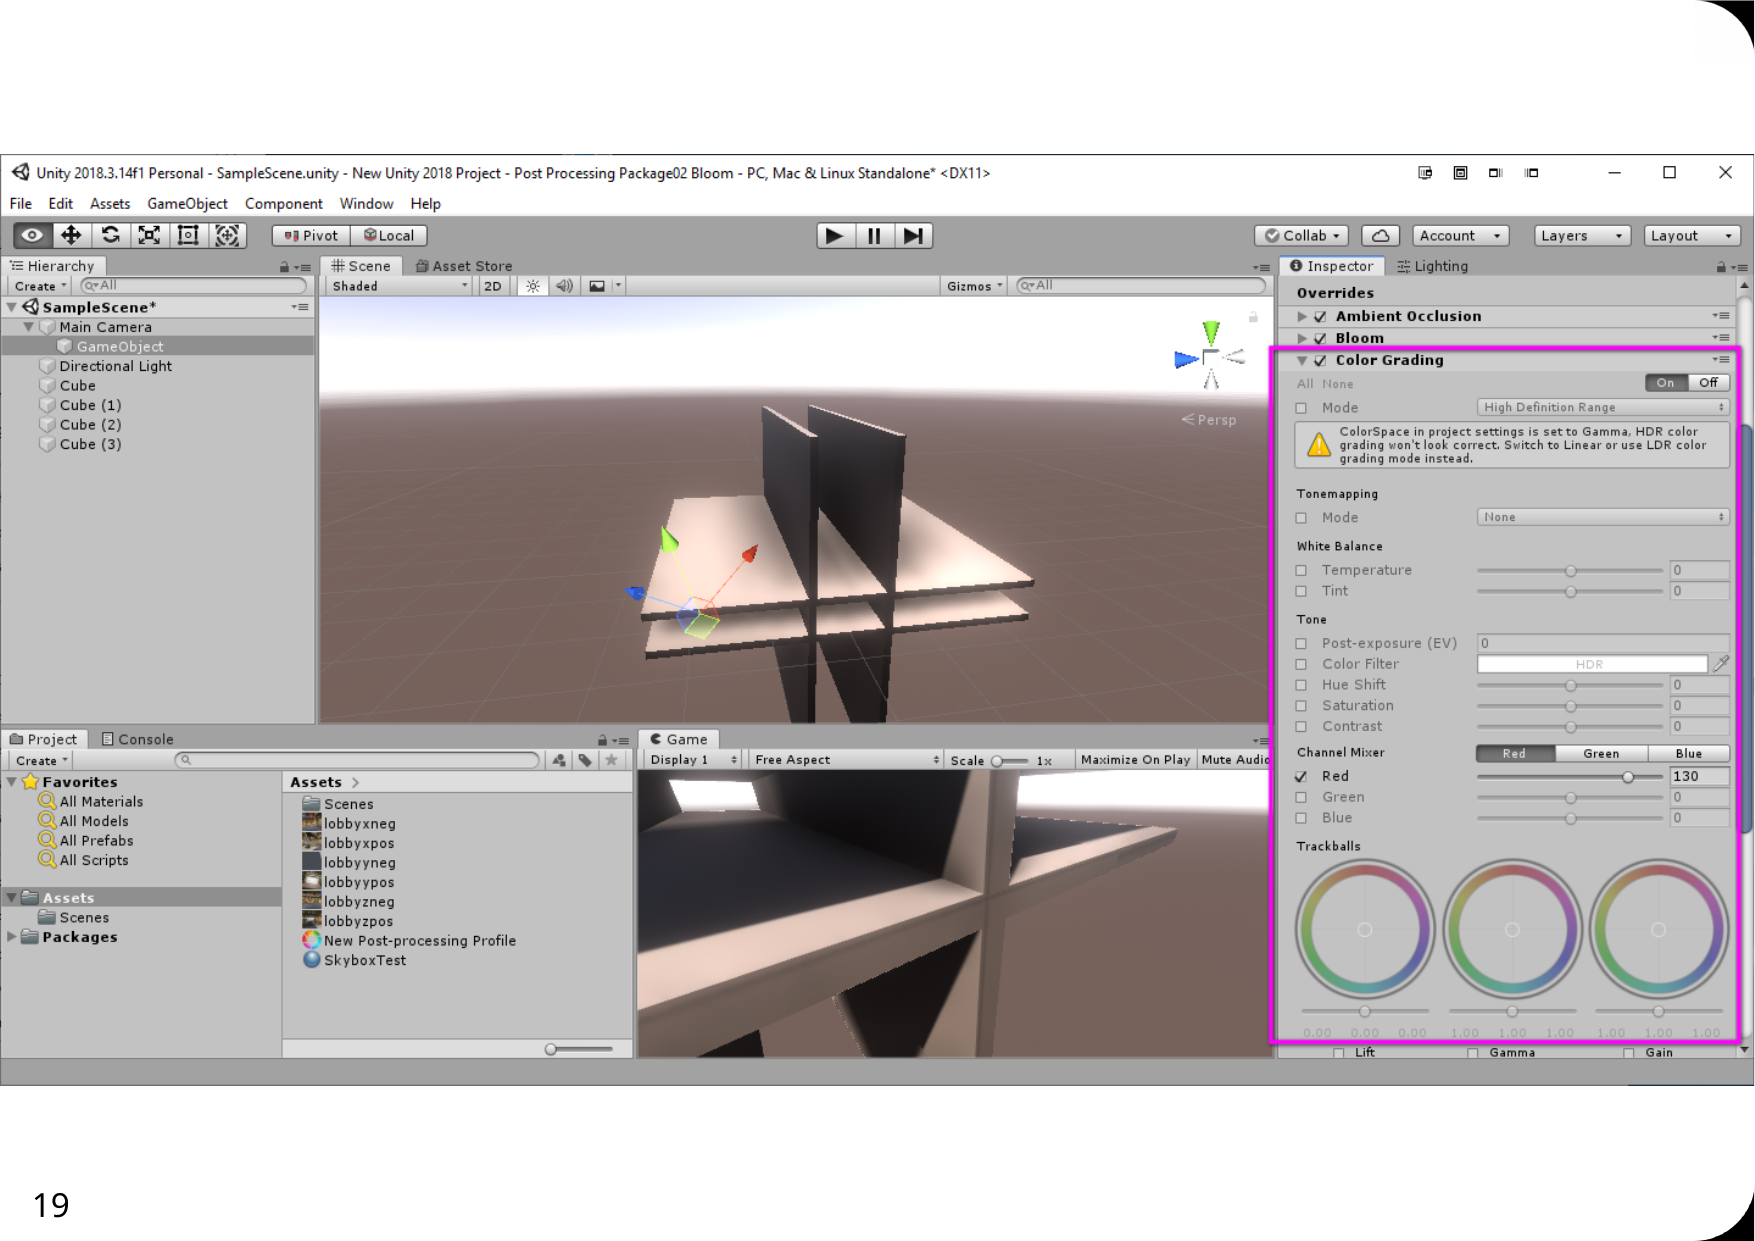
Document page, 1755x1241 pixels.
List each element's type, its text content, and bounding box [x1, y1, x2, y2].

picture [1692, 1179, 1755, 1241]
picture [1694, 1, 1755, 62]
picture [0, 154, 1755, 1086]
slide_number 19 [14, 1175, 181, 1228]
